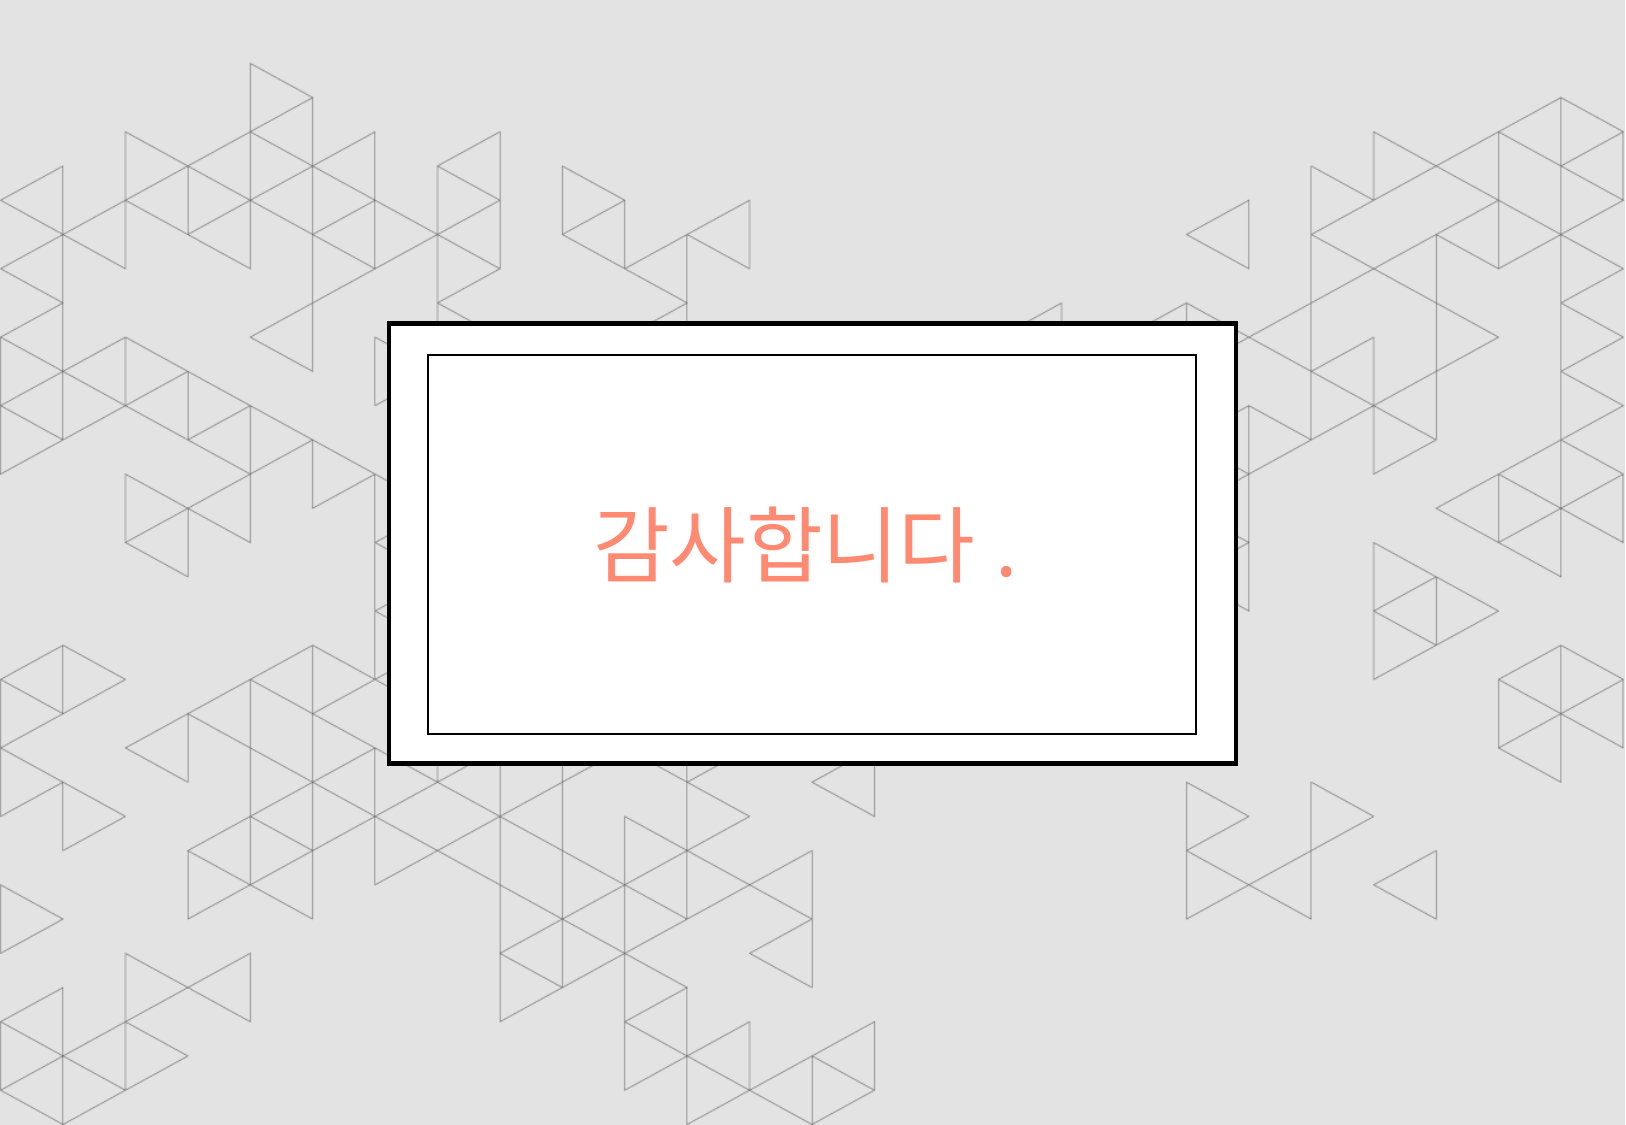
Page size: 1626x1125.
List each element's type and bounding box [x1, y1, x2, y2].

text_box [388, 323, 1236, 764]
picture [0, 0, 1625, 1125]
